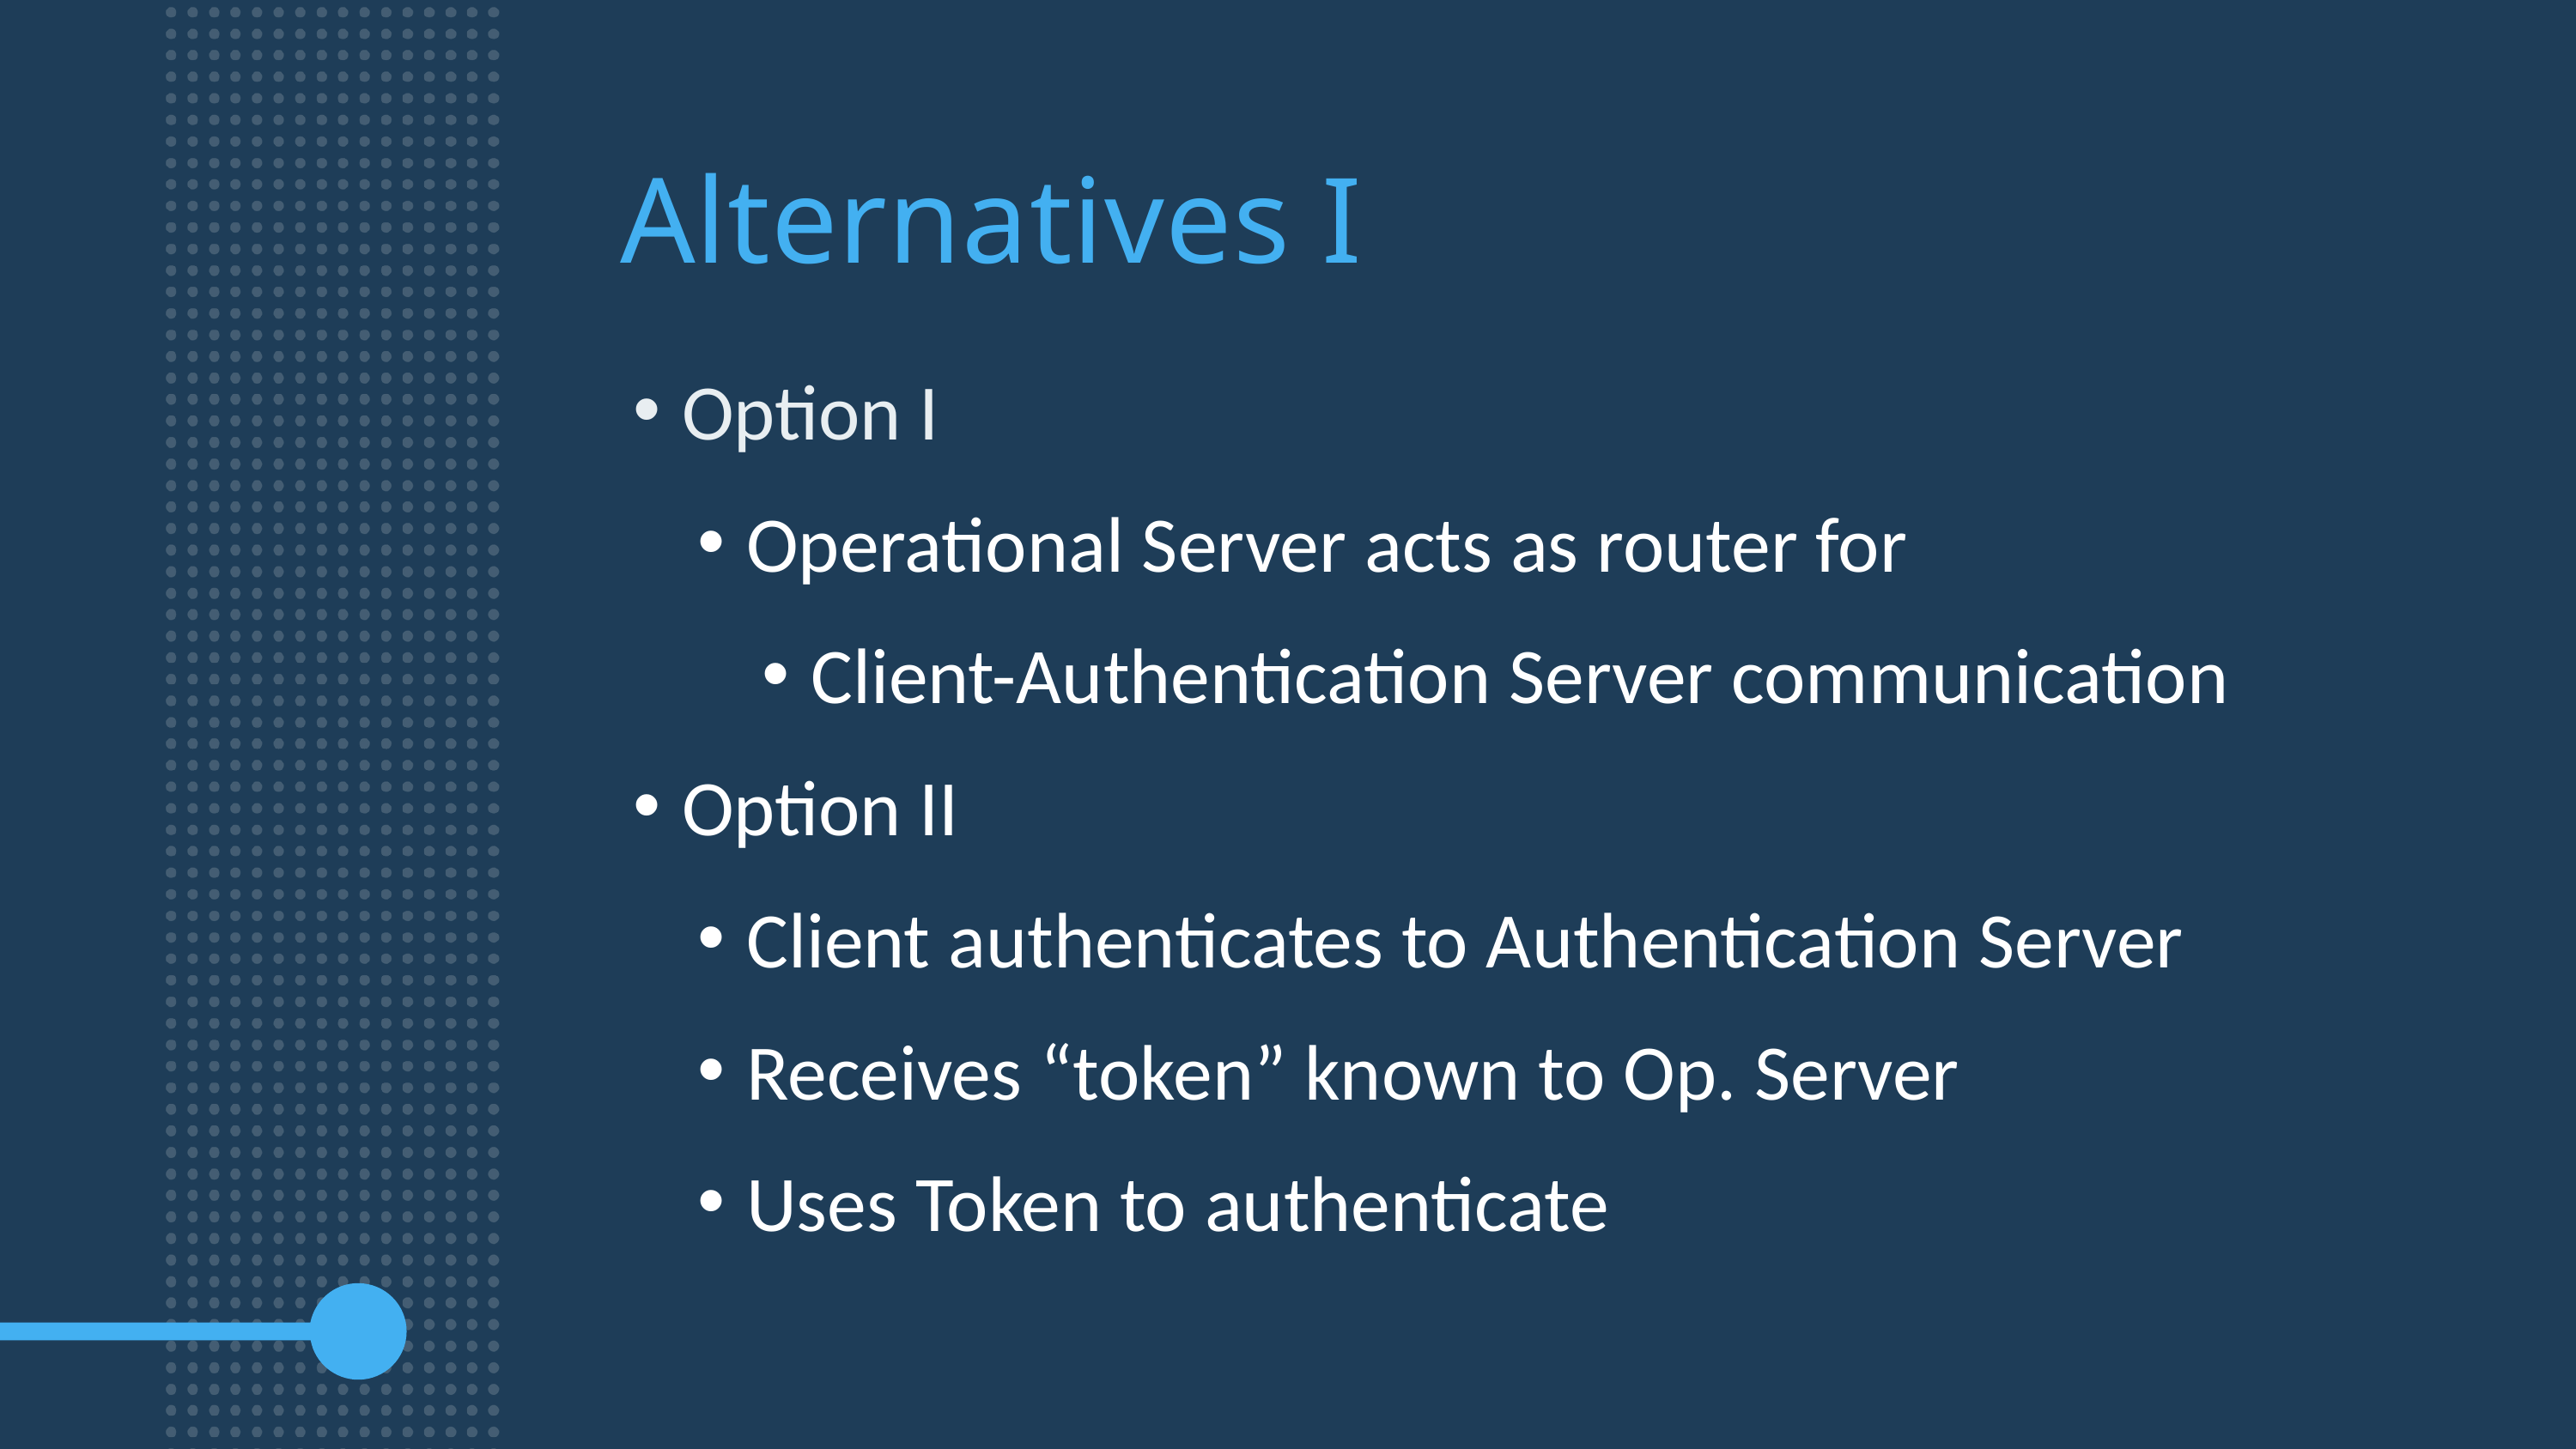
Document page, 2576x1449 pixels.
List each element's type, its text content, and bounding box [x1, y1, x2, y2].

text_box Option I Operational Server acts as router for Client-Authentication Server communication Option II Client authenticates to Authentication Server Receives “token” known to Op. Server Uses Token to authenticate [621, 332, 2435, 1254]
picture [161, 0, 507, 1449]
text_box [0, 1271, 407, 1392]
text_box Alternatives I [620, 137, 2271, 288]
